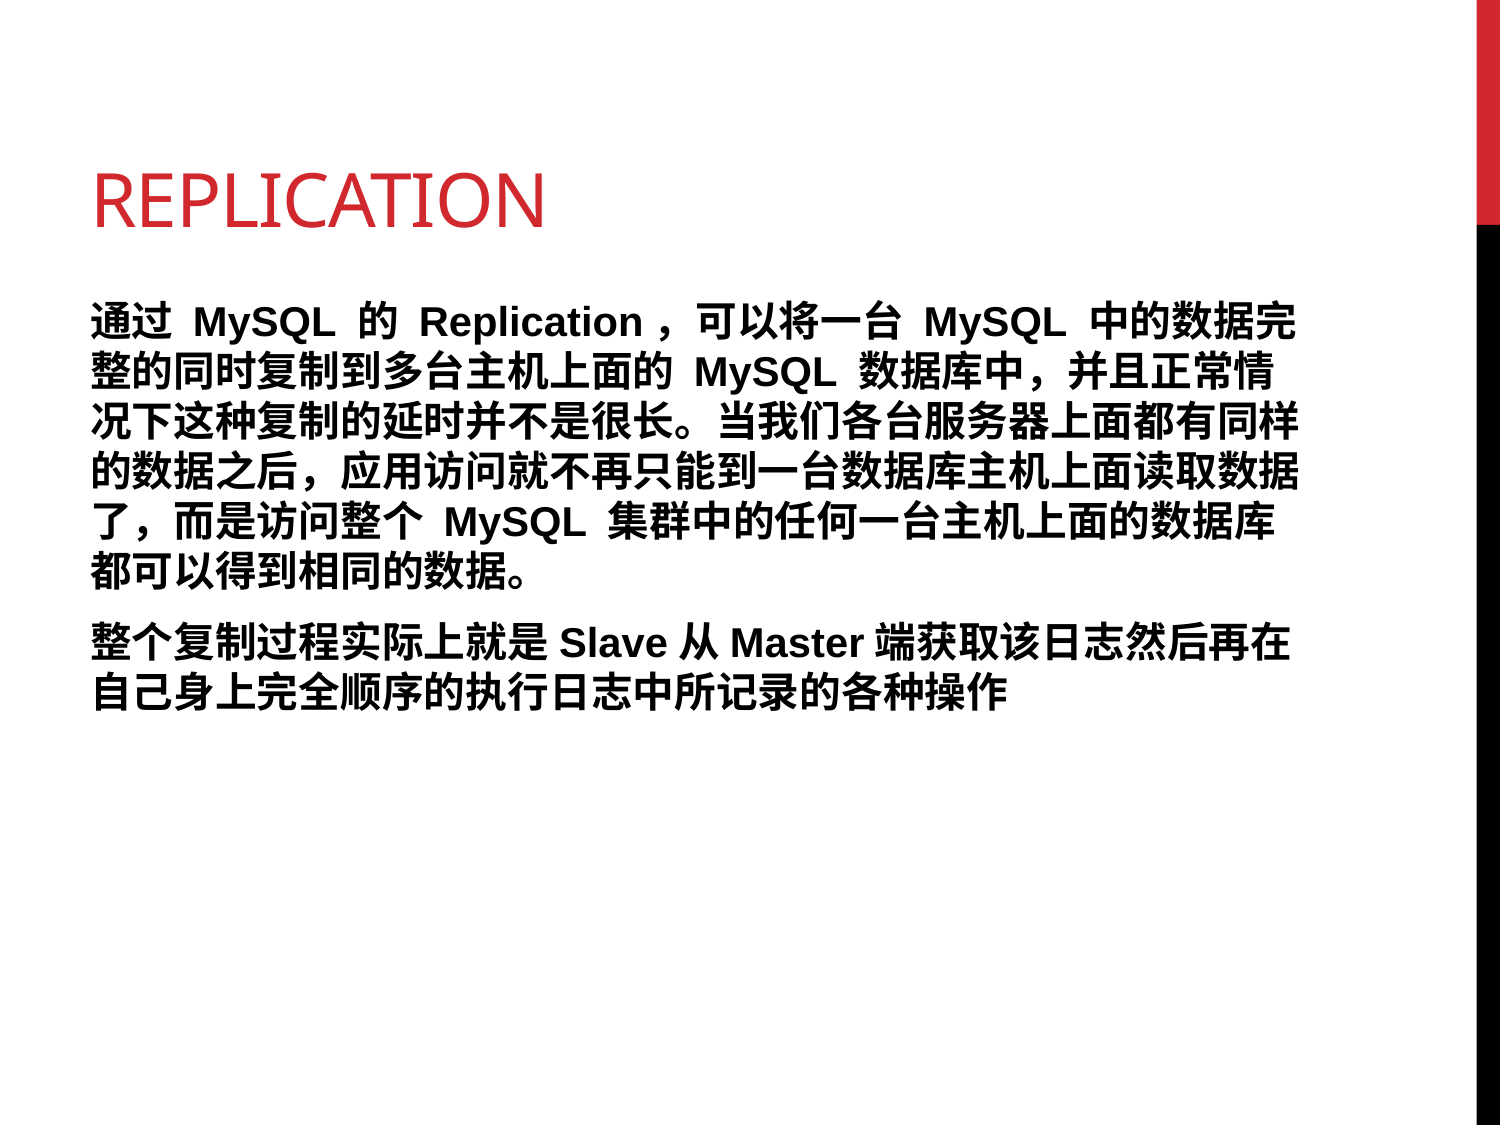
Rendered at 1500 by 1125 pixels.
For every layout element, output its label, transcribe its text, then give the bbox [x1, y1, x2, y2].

title Replication [75, 24, 1025, 250]
list 通过 MySQL 的 Replication，可以将一台 MySQL 中的数据完整的同时复制到多台主机上面的 MySQL 数据库中，并且正常情况下这种复制的延时并不是很长。当我们各台服务器上面都有同样的数据之后，应用访问就不再只能到一台数据库主机上面读取数据了，而是访问整个 MySQL 集群中的任何一台主机上面的数据库都可以得到相同的数据。 整个复制过程实际上就是Slave从Master端获取该日志然后再在自己身上完全顺序的执行日志中所记录的各种操作 [75, 287, 1325, 1005]
